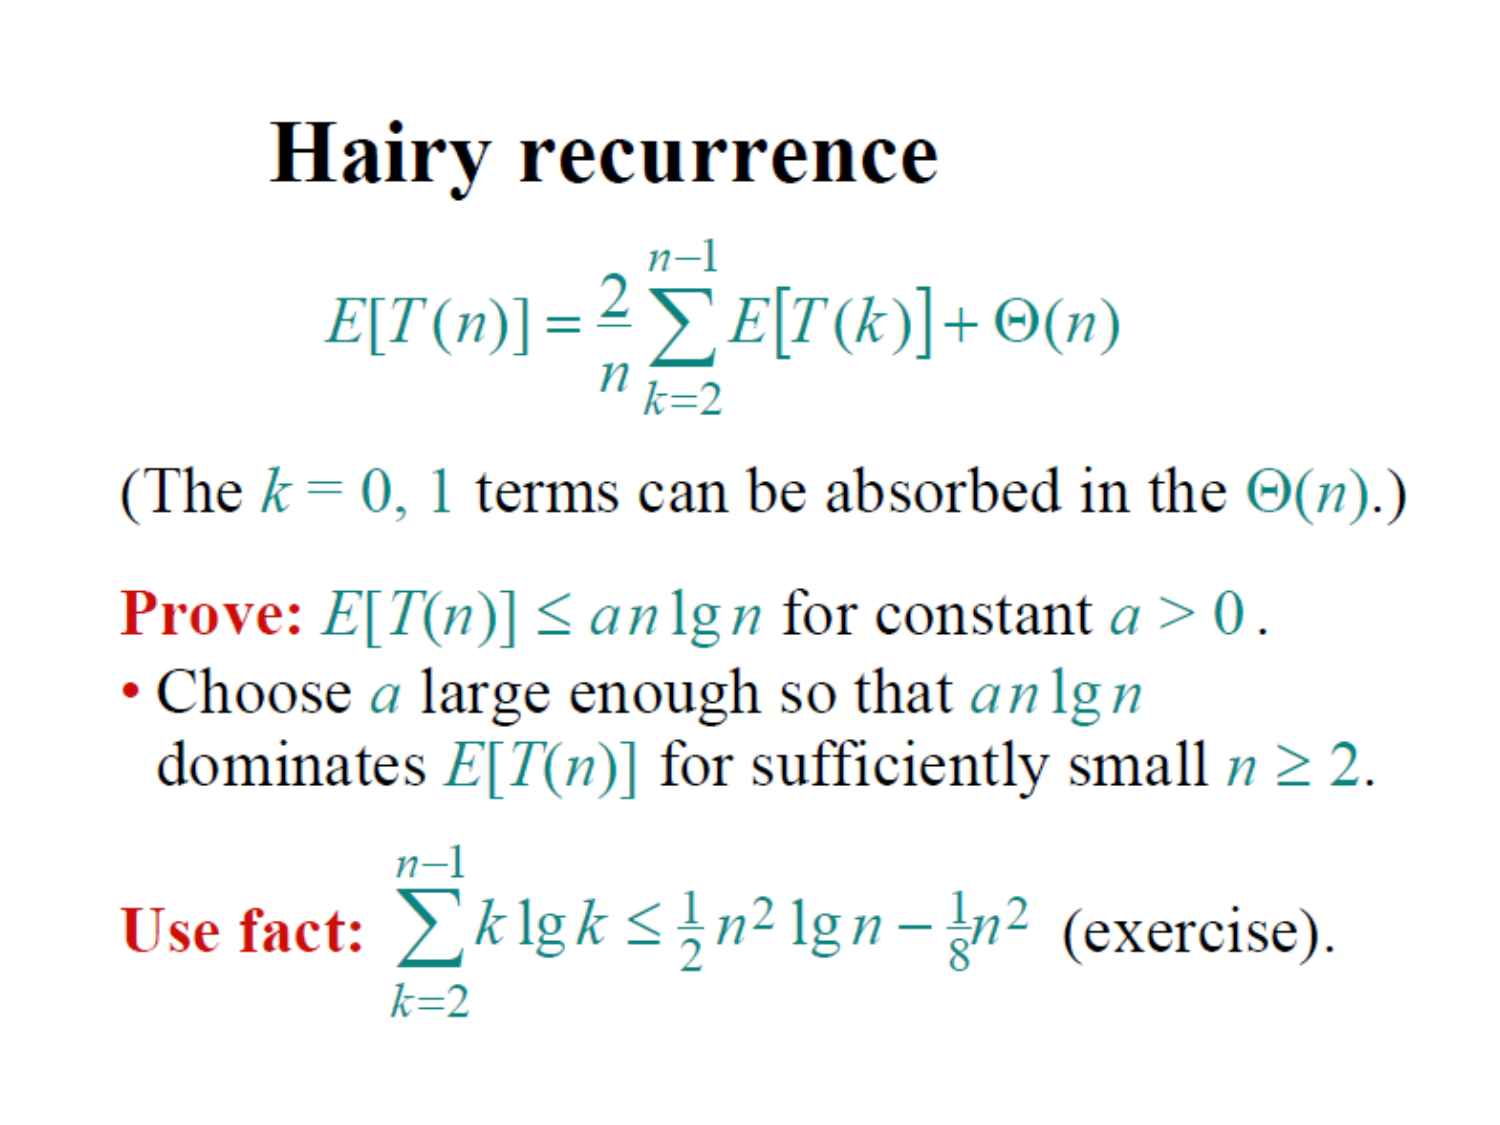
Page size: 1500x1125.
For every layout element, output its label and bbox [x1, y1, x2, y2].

picture [47, 89, 1471, 1048]
